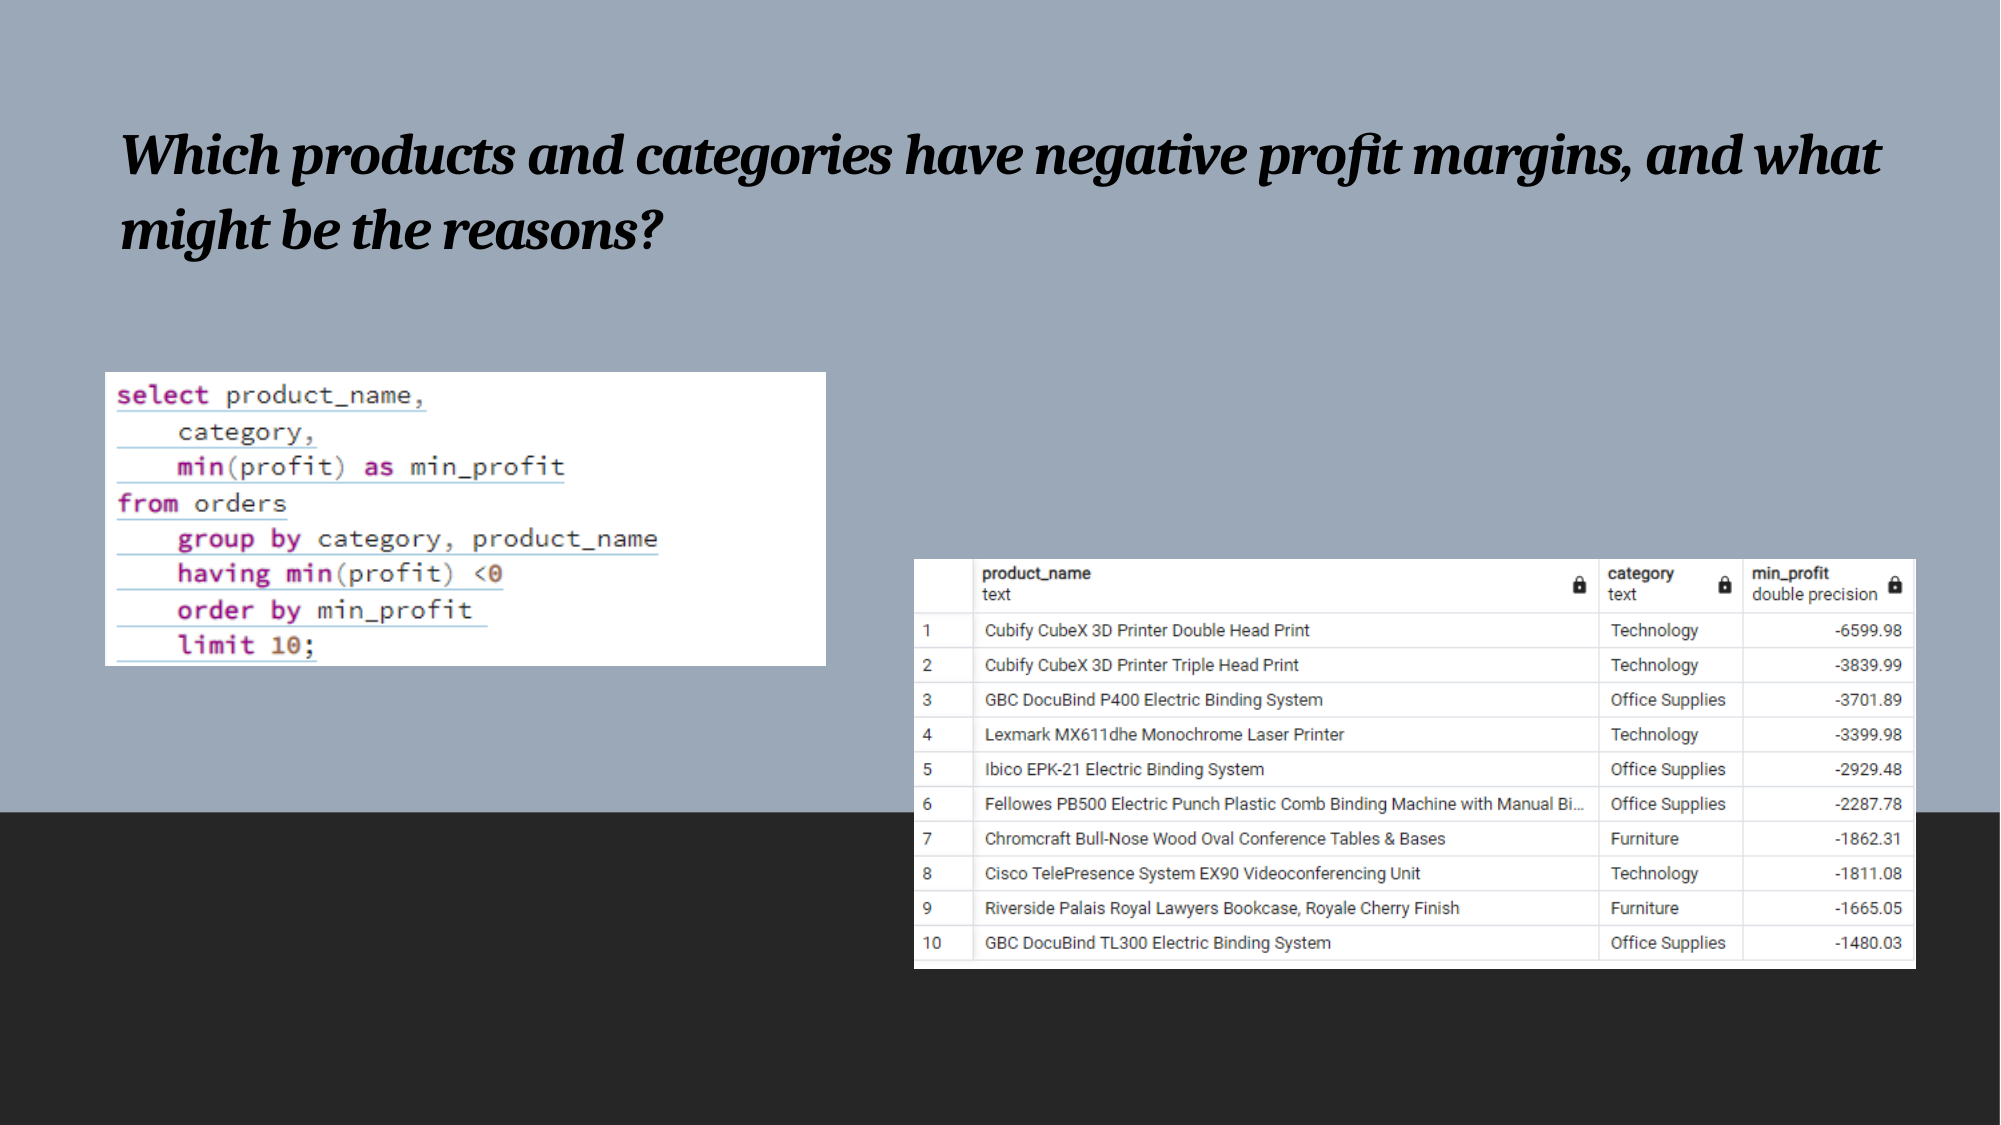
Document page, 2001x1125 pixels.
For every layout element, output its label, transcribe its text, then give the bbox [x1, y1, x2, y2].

title Which products and categories have negative profit margins, and what might be the reasons? [105, 72, 1934, 300]
picture [104, 372, 827, 666]
picture [913, 558, 1917, 970]
text_box [0, 0, 2000, 811]
text_box [0, 811, 2000, 1125]
